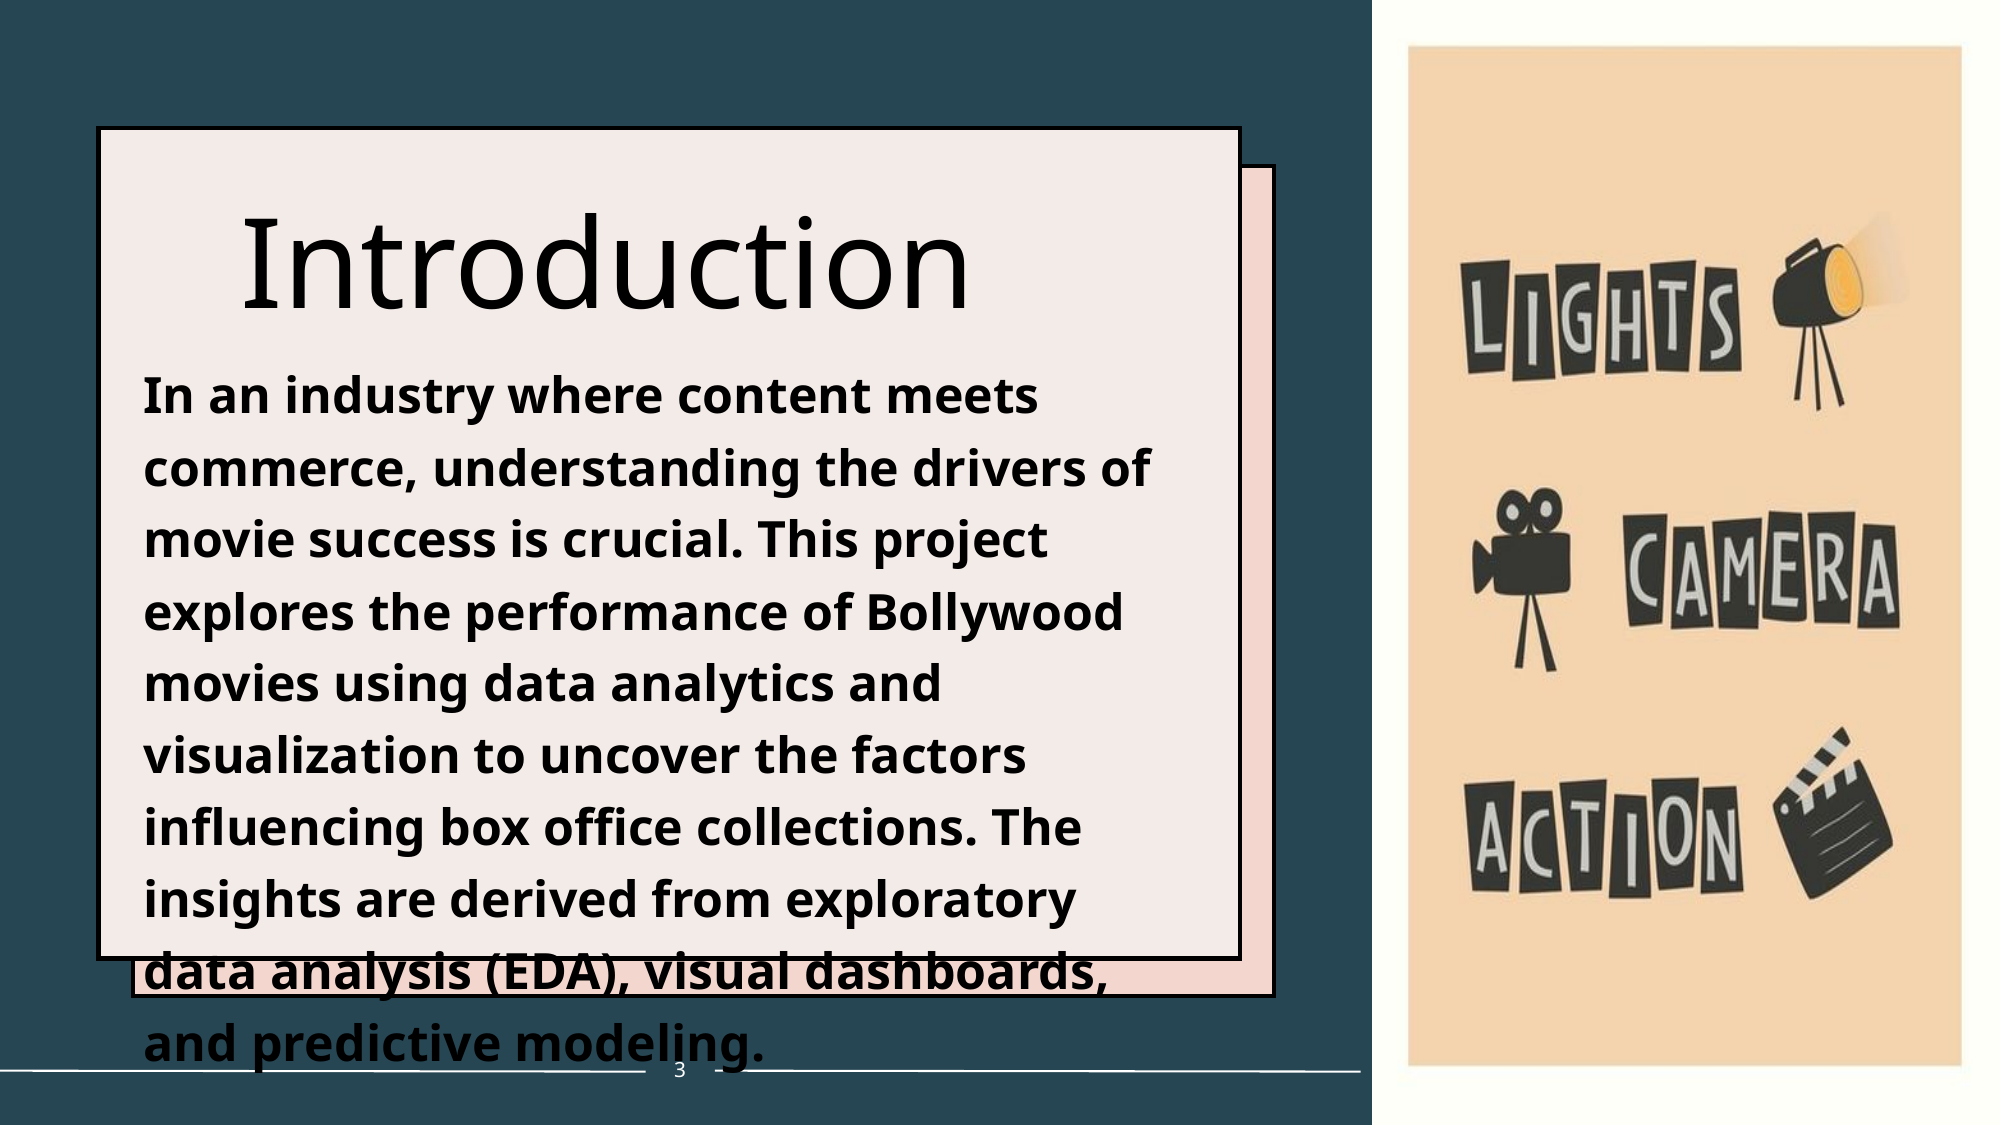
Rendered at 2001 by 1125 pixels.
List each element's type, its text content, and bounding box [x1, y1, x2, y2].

list In an industry where content meets commerce, understanding the drivers of movie success is crucial. This project explores the performance of Bollywood movies using data analytics and visualization to uncover the factors influencing box office collections. The insights are derived from exploratory data analysis (EDA), visual dashboards, and predictive modeling. [119, 344, 1217, 932]
slide_number 3 [650, 1050, 710, 1091]
picture [1372, 0, 2000, 1125]
title Introduction [225, 193, 1053, 344]
